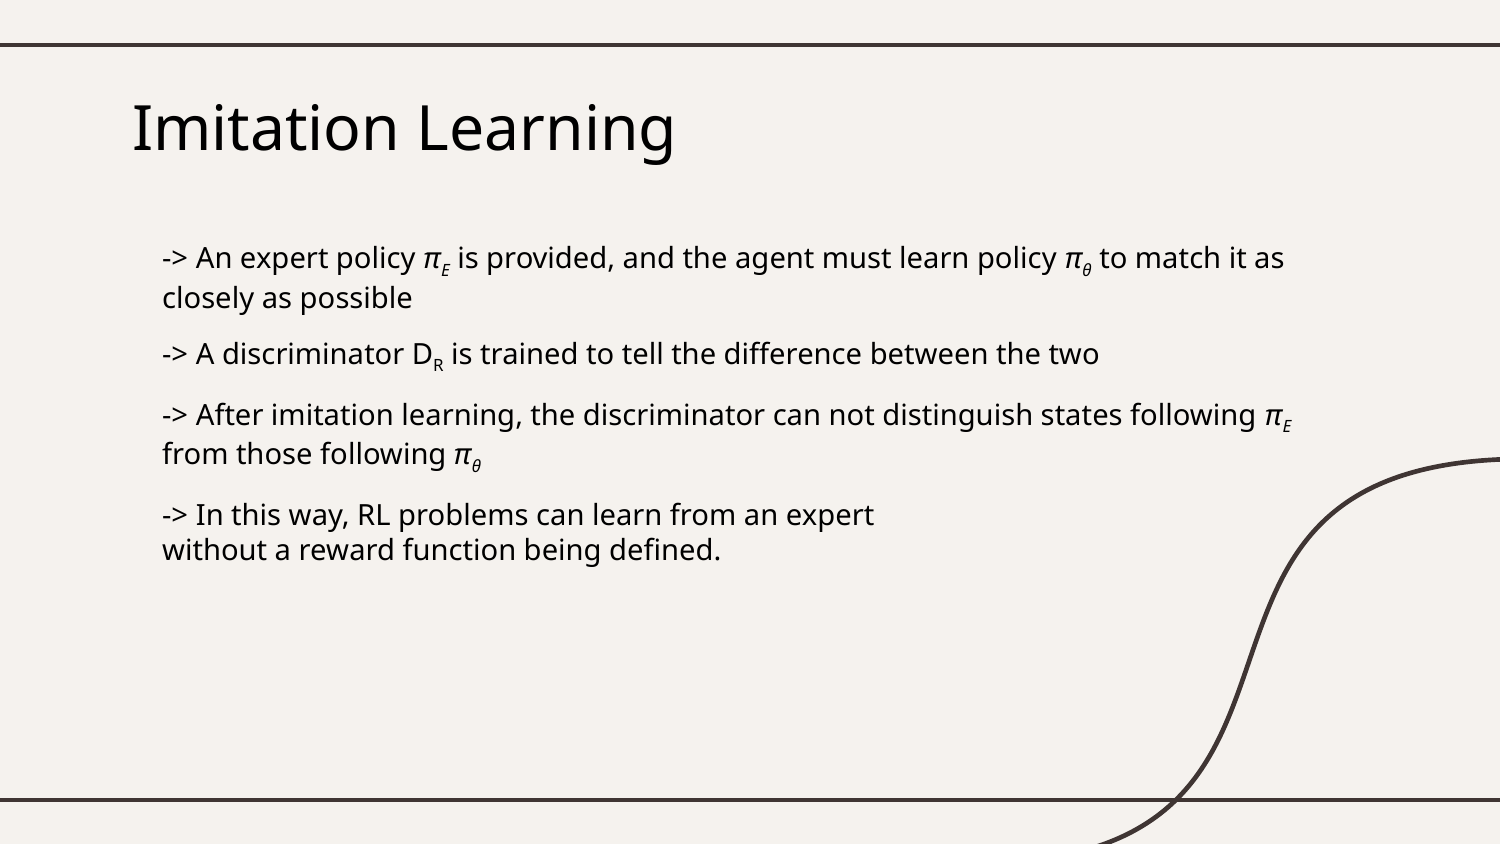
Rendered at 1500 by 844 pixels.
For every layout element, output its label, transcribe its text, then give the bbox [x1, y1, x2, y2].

title Imitation Learning [116, 72, 1049, 167]
subtitle -> An expert policy πE is provided, and the agent must learn policy πθ to match it as closely as possible -> A discriminator DR is trained to tell the difference between the two -> After imitation learning, the discriminator can not distinguish states following πE from those following πθ -> In this way, RL problems can learn from an expert without a reward function being defined. [146, 224, 1318, 667]
